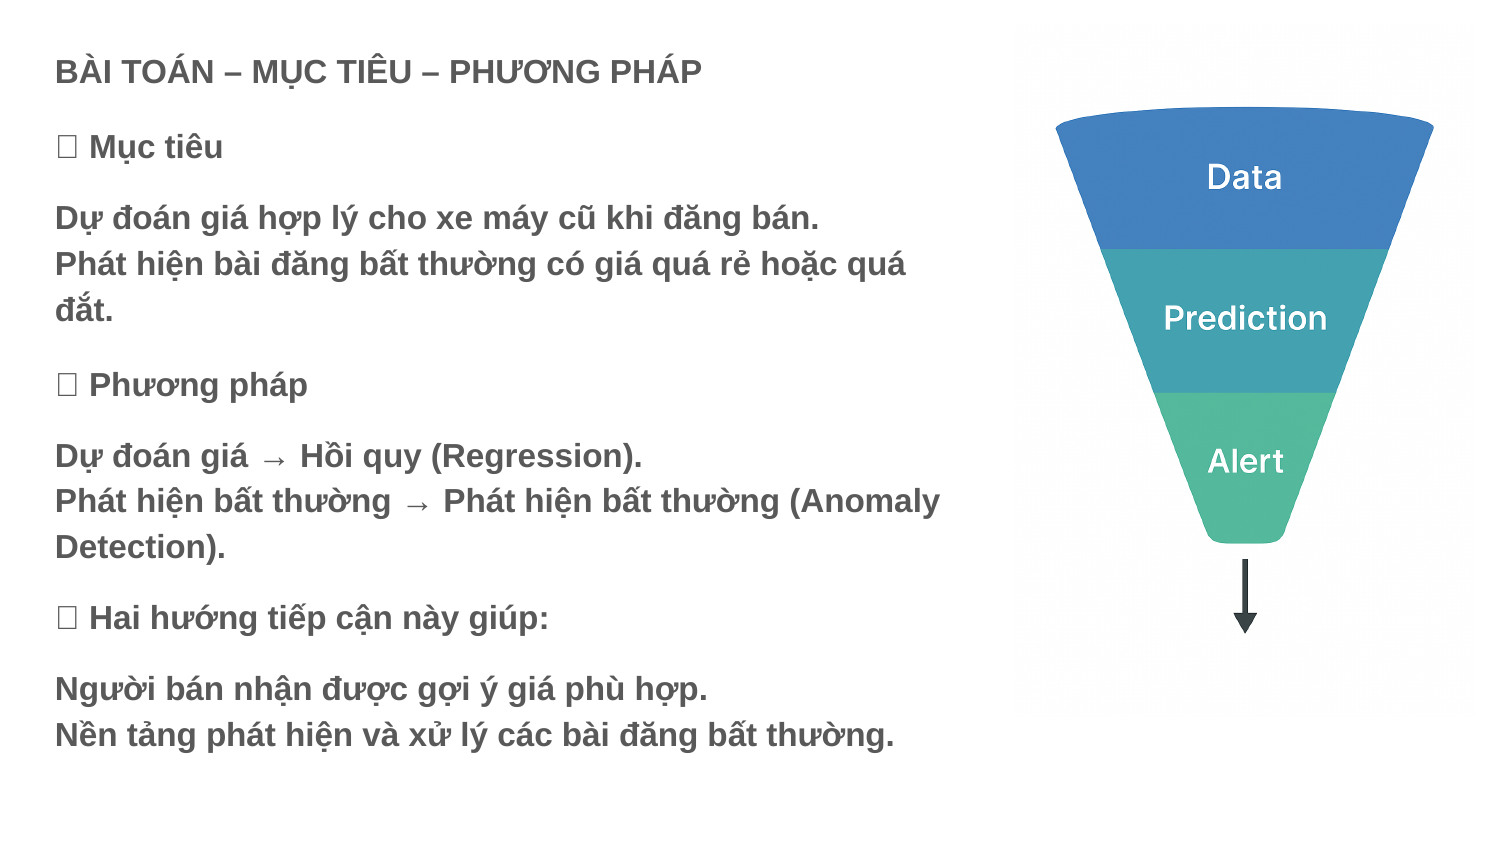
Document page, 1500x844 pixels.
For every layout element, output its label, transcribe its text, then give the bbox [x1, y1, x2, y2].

picture [1013, 24, 1476, 717]
text_box BÀI TOÁN – MỤC TIÊU – PHƯƠNG PHÁP 🎯 Mục tiêu Dự đoán giá hợp lý cho xe máy cũ khi đăng bán. Phát hiện bài đăng bất thường có giá quá rẻ hoặc quá đắt. 🧩 Phương pháp Dự đoán giá → Hồi quy (Regression). Phát hiện bất thường → Phát hiện bất thường (Anomaly Detection). 💡 Hai hướng tiếp cận này giúp: Người bán nhận được gợi ý giá phù hợp. Nền tảng phát hiện và xử lý các bài đăng bất thường. [39, 29, 989, 797]
